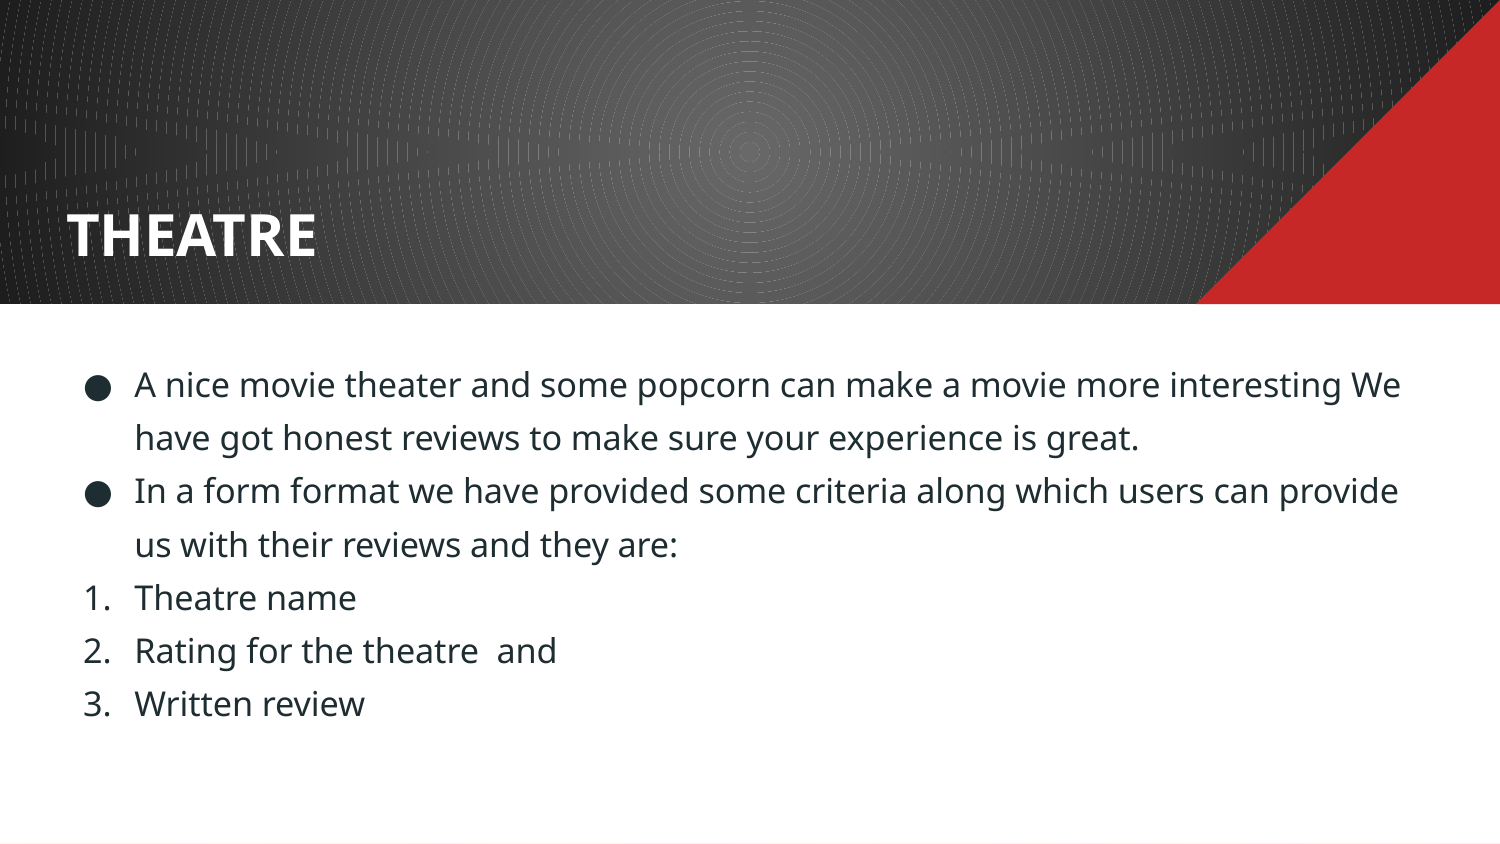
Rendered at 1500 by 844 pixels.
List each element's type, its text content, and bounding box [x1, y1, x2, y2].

list A nice movie theater and some popcorn can make a movie more interesting We have got honest reviews to make sure your experience is great. In a form format we have provided some criteria along which users can provide us with their reviews and they are: Theatre name Rating for the theatre and Written review [51, 339, 1449, 750]
title THEATRE [51, 123, 1154, 289]
